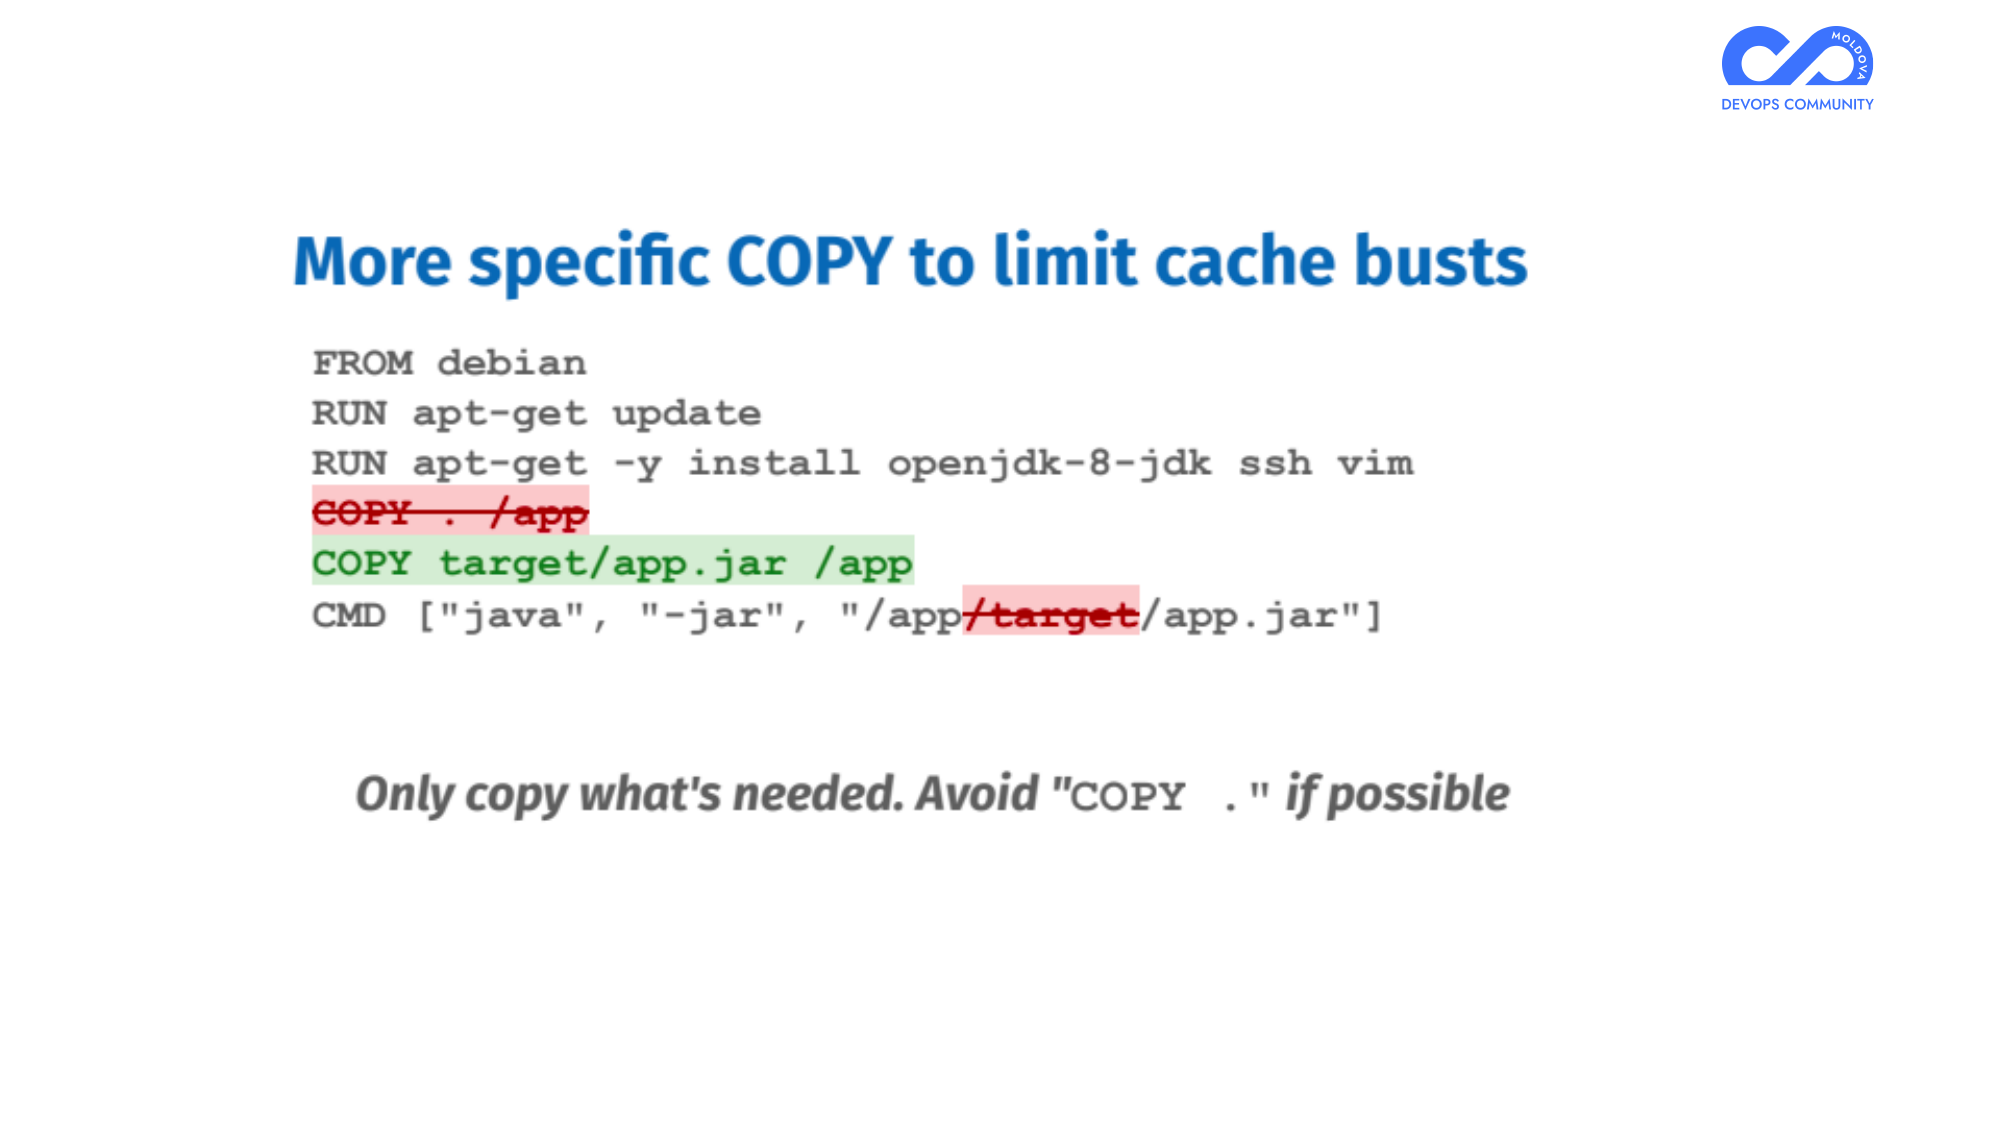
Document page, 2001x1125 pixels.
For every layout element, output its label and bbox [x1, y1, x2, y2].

picture [173, 181, 1827, 944]
picture [1722, 26, 1874, 110]
